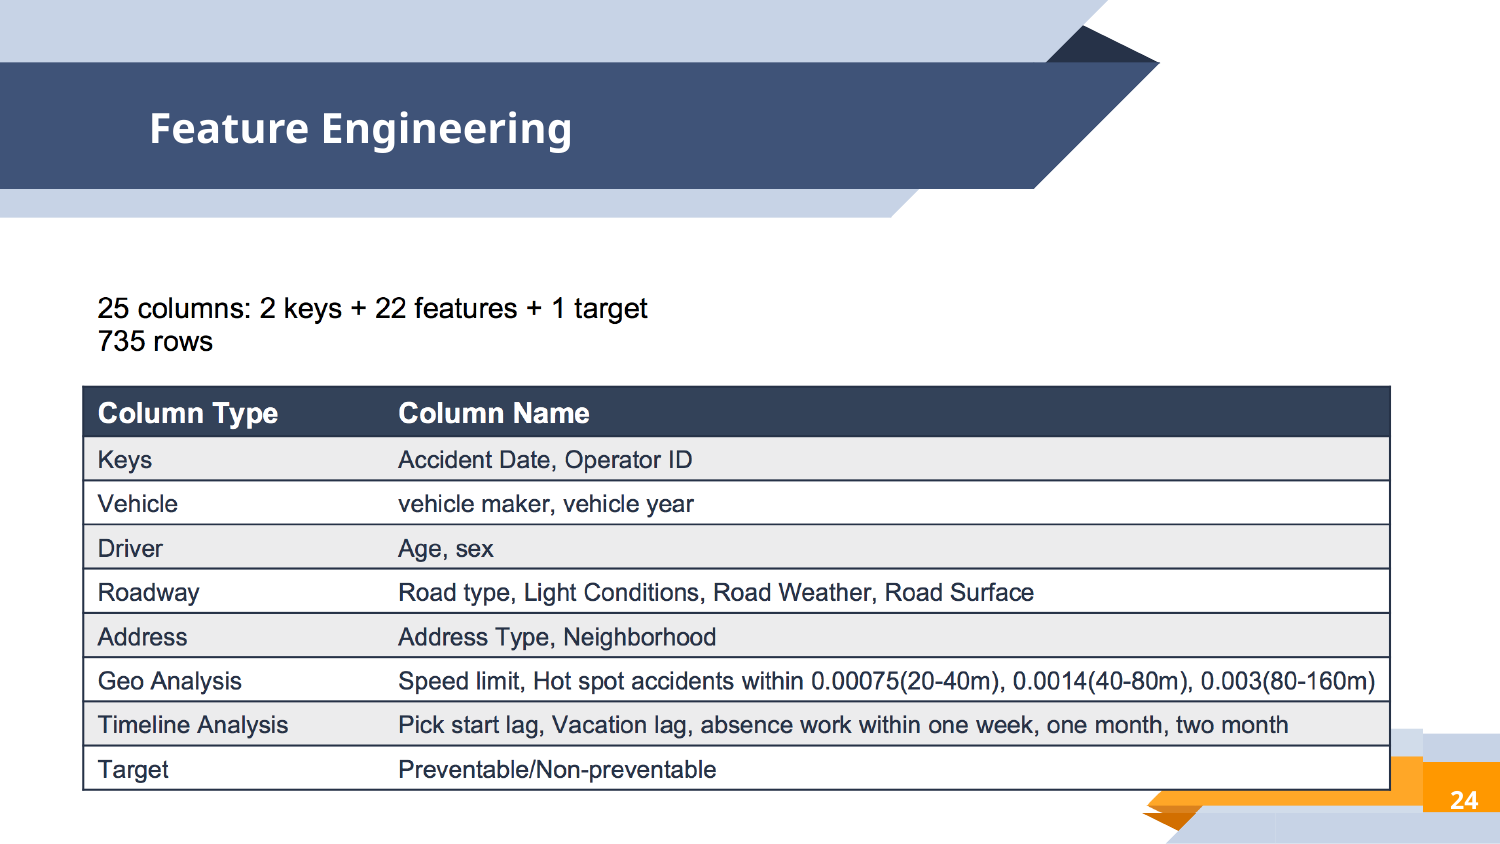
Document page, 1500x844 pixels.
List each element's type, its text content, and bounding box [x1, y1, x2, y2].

picture [38, 237, 1424, 813]
title Feature Engineering [133, 64, 997, 190]
slide_number Weiran Lin 24 [1428, 760, 1494, 813]
